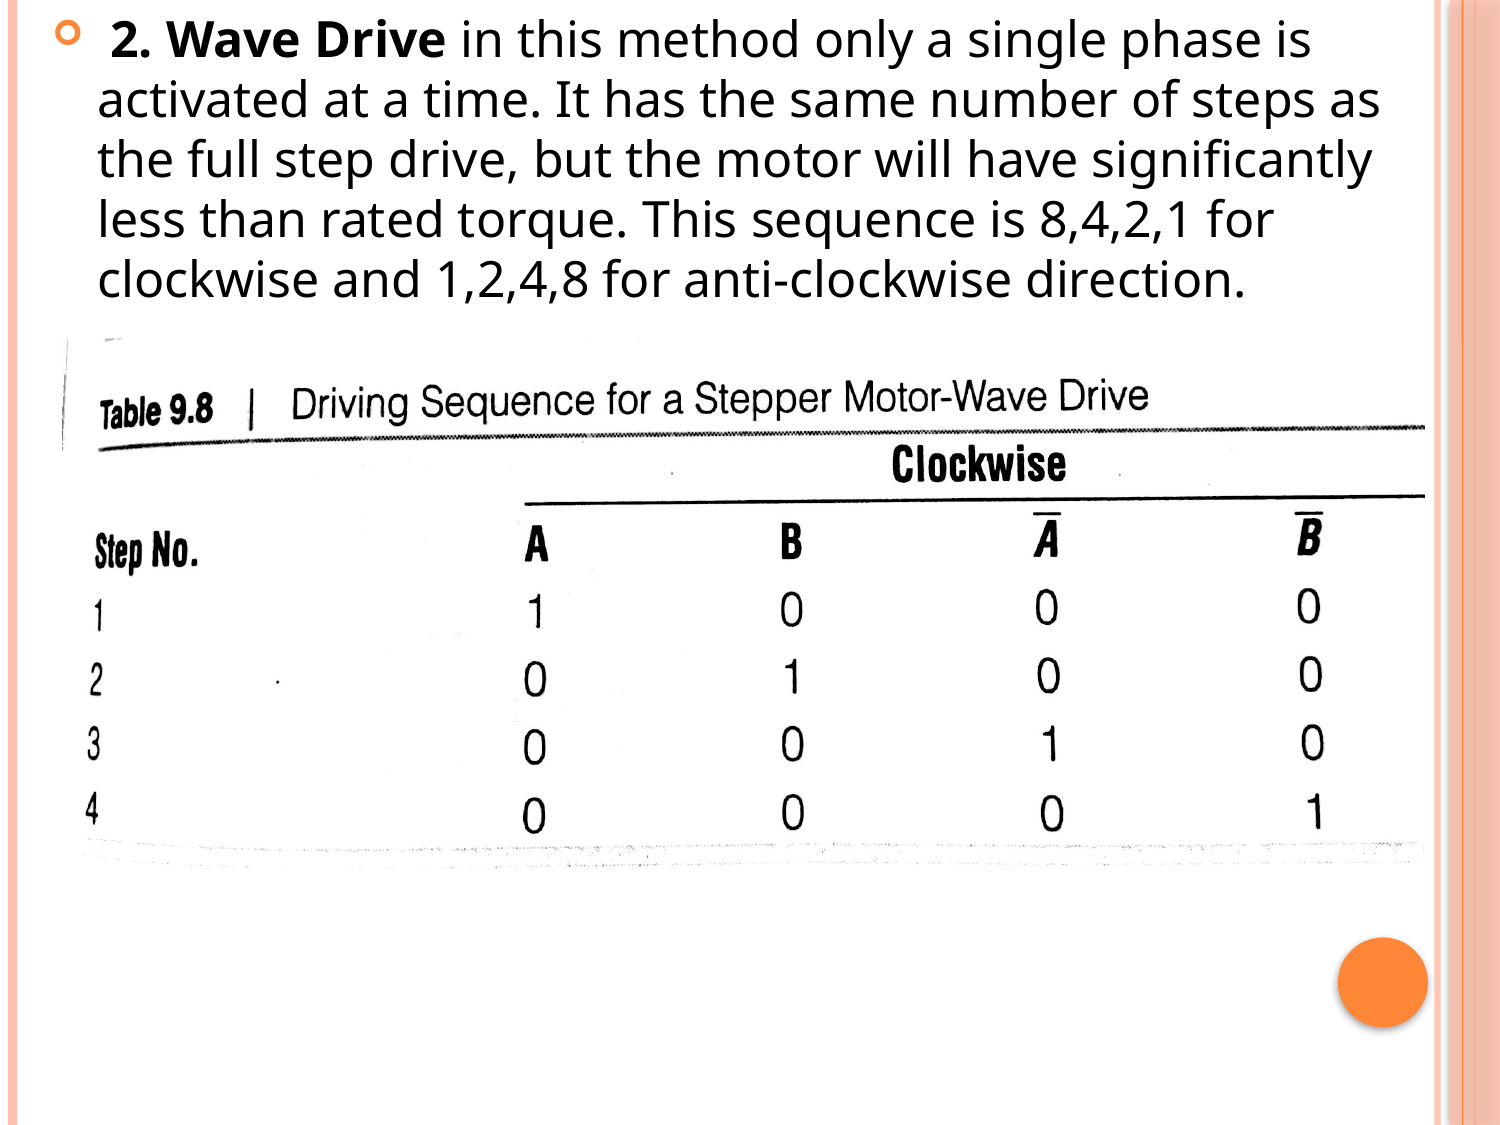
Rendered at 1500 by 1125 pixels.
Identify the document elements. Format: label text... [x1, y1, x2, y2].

list 2. Wave Drive in this method only a single phase is activated at a time. It has the same number of steps as the full step drive, but the motor will have significantly less than rated torque. This sequence is 8,4,2,1 for clockwise and 1,2,4,8 for anti-clockwise direction. [37, 0, 1438, 1125]
picture [61, 336, 1426, 873]
